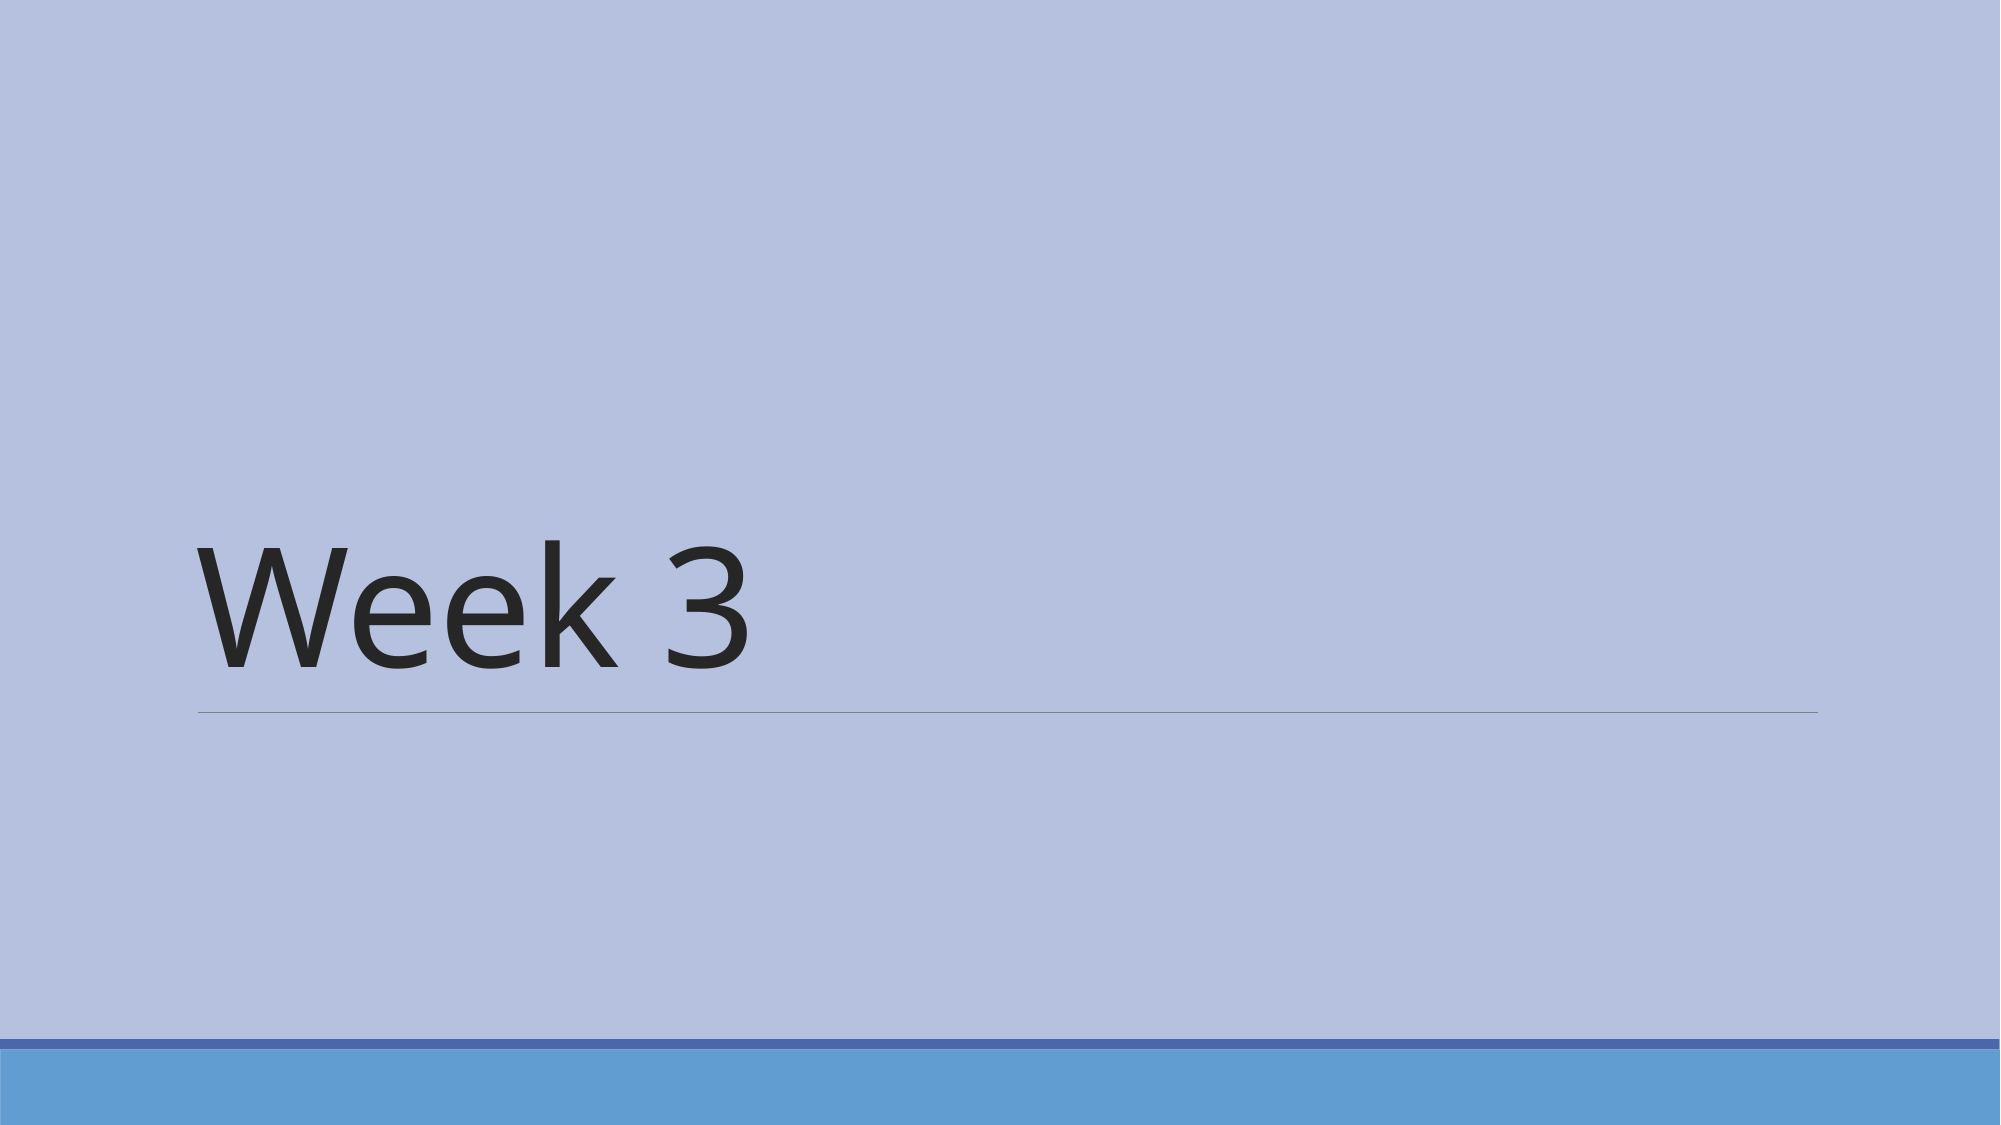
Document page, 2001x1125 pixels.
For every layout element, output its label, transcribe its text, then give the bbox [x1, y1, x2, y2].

title Week 3 [180, 124, 1830, 710]
